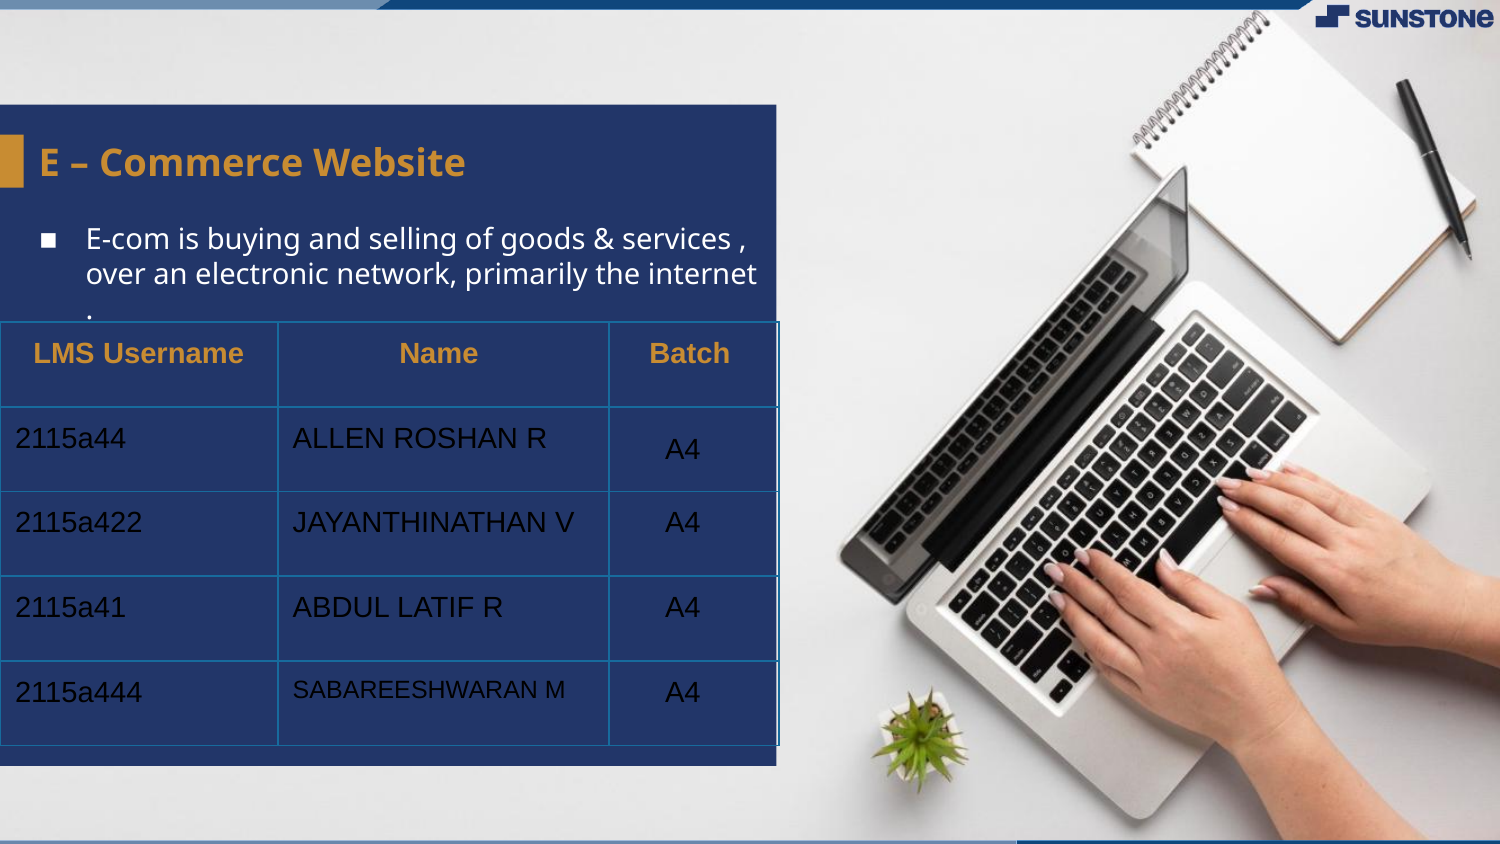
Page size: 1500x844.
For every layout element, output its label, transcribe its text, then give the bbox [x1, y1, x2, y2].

table_cell A4 [610, 408, 778, 491]
table_cell 2115a422 [1, 492, 277, 575]
picture [0, 0, 1500, 844]
table_cell 2115a44 [1, 408, 277, 491]
table_cell A4 [610, 662, 778, 745]
table_cell A4 [610, 492, 778, 575]
table_cell ABDUL LATIF R [279, 577, 608, 660]
table_cell ALLEN ROSHAN R [279, 408, 608, 491]
table_cell SABAREESHWARAN M [279, 662, 608, 745]
table_header Batch [610, 323, 778, 406]
list E-com is buying and selling of goods & services , over an electronic network, primarily the internet . [23, 212, 780, 321]
table_cell 2115a41 [1, 577, 277, 660]
table_cell 2115a444 [1, 662, 277, 745]
table_header Name [279, 323, 608, 406]
table_cell JAYANTHINATHAN V [279, 492, 608, 575]
table_cell A4 [610, 577, 778, 660]
title E – Commerce Website [23, 133, 585, 190]
table_header LMS Username [1, 323, 277, 406]
